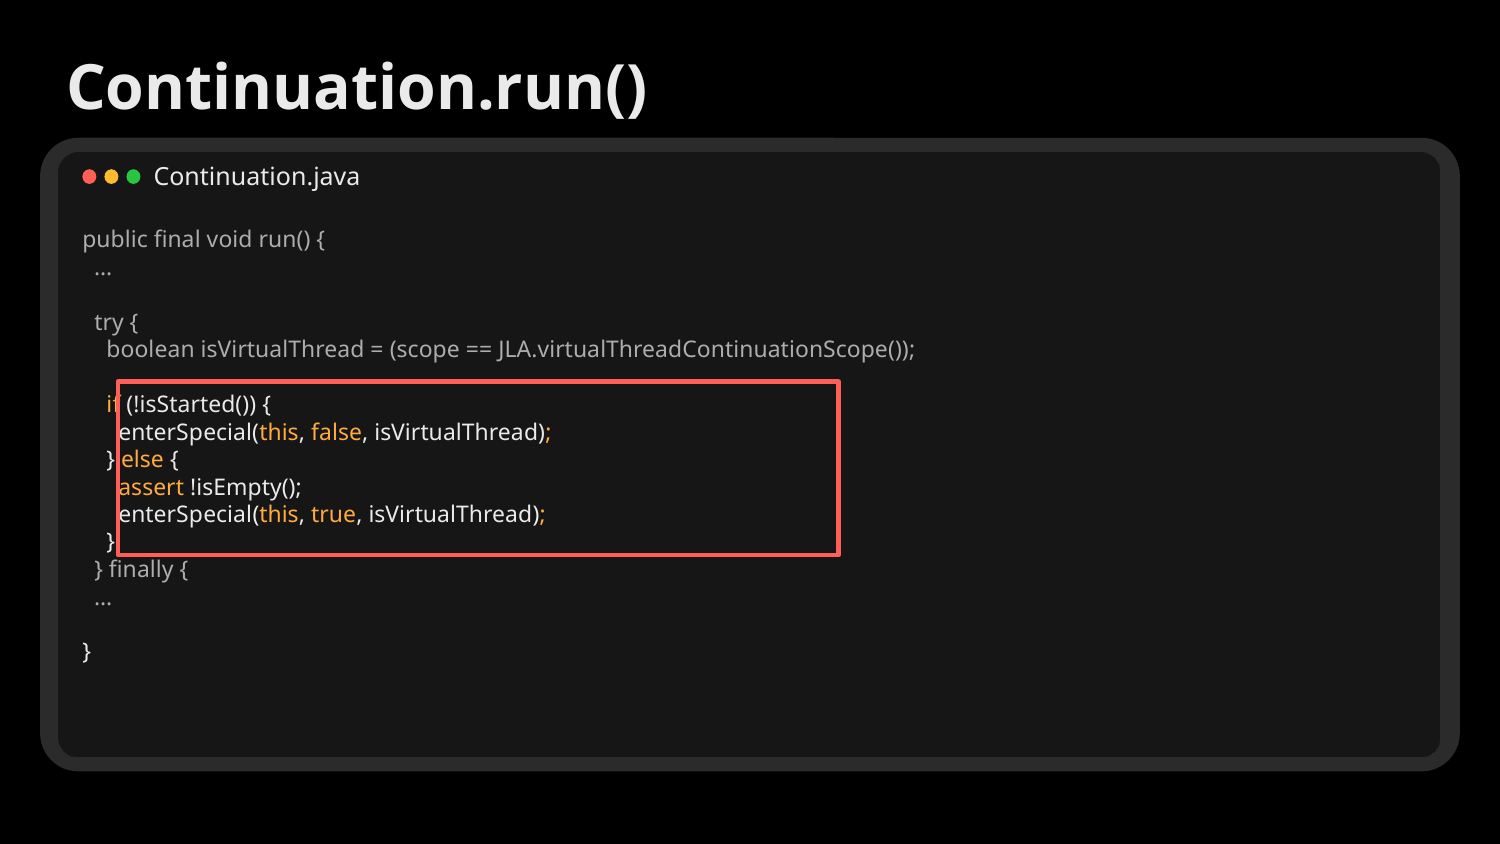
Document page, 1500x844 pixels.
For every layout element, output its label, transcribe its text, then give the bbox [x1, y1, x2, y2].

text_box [57, 152, 1440, 758]
text_box [40, 138, 1460, 771]
text_box Continuation.run() [51, 31, 1344, 158]
